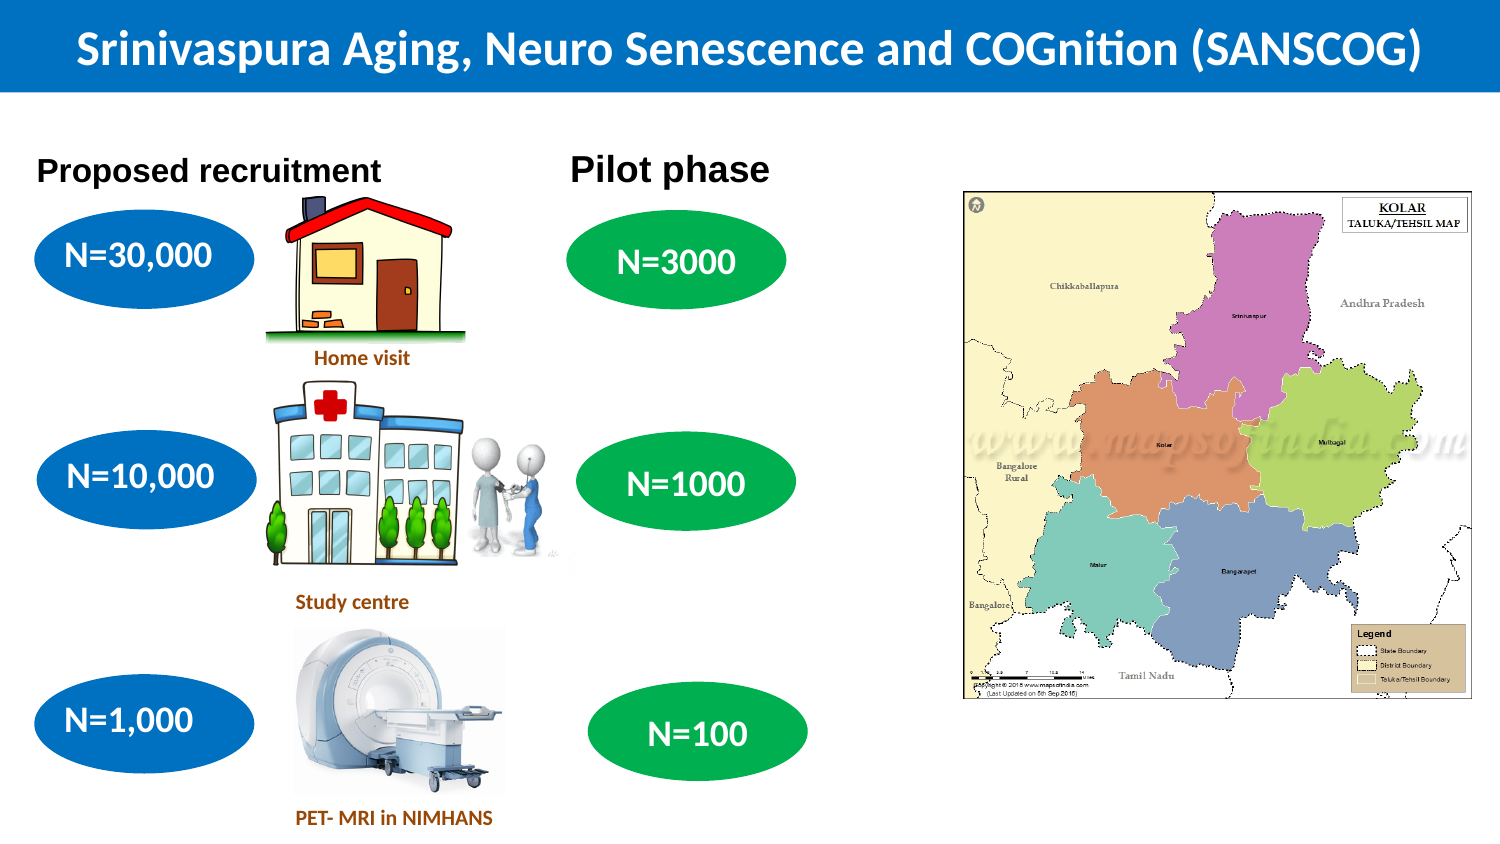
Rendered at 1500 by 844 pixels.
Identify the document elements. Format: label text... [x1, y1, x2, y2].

text_box N=1000 [576, 431, 797, 531]
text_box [36, 430, 332, 530]
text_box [34, 209, 268, 309]
text_box Study centre [284, 581, 538, 627]
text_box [34, 674, 330, 774]
text_box PET- MRI in NIMHANS [284, 798, 567, 844]
picture [247, 627, 545, 795]
text_box N=3000 [566, 210, 787, 310]
picture [265, 196, 466, 344]
picture [963, 191, 1472, 699]
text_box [261, 364, 575, 581]
text_box N=100 [587, 681, 808, 782]
text_box Home visit [271, 344, 454, 364]
text_box Srinivaspura Aging, Neuro Senescence and COGnition (SANSCOG) [0, 0, 1500, 93]
text_box Proposed recruitment [21, 141, 413, 197]
text_box Pilot phase [555, 137, 840, 198]
